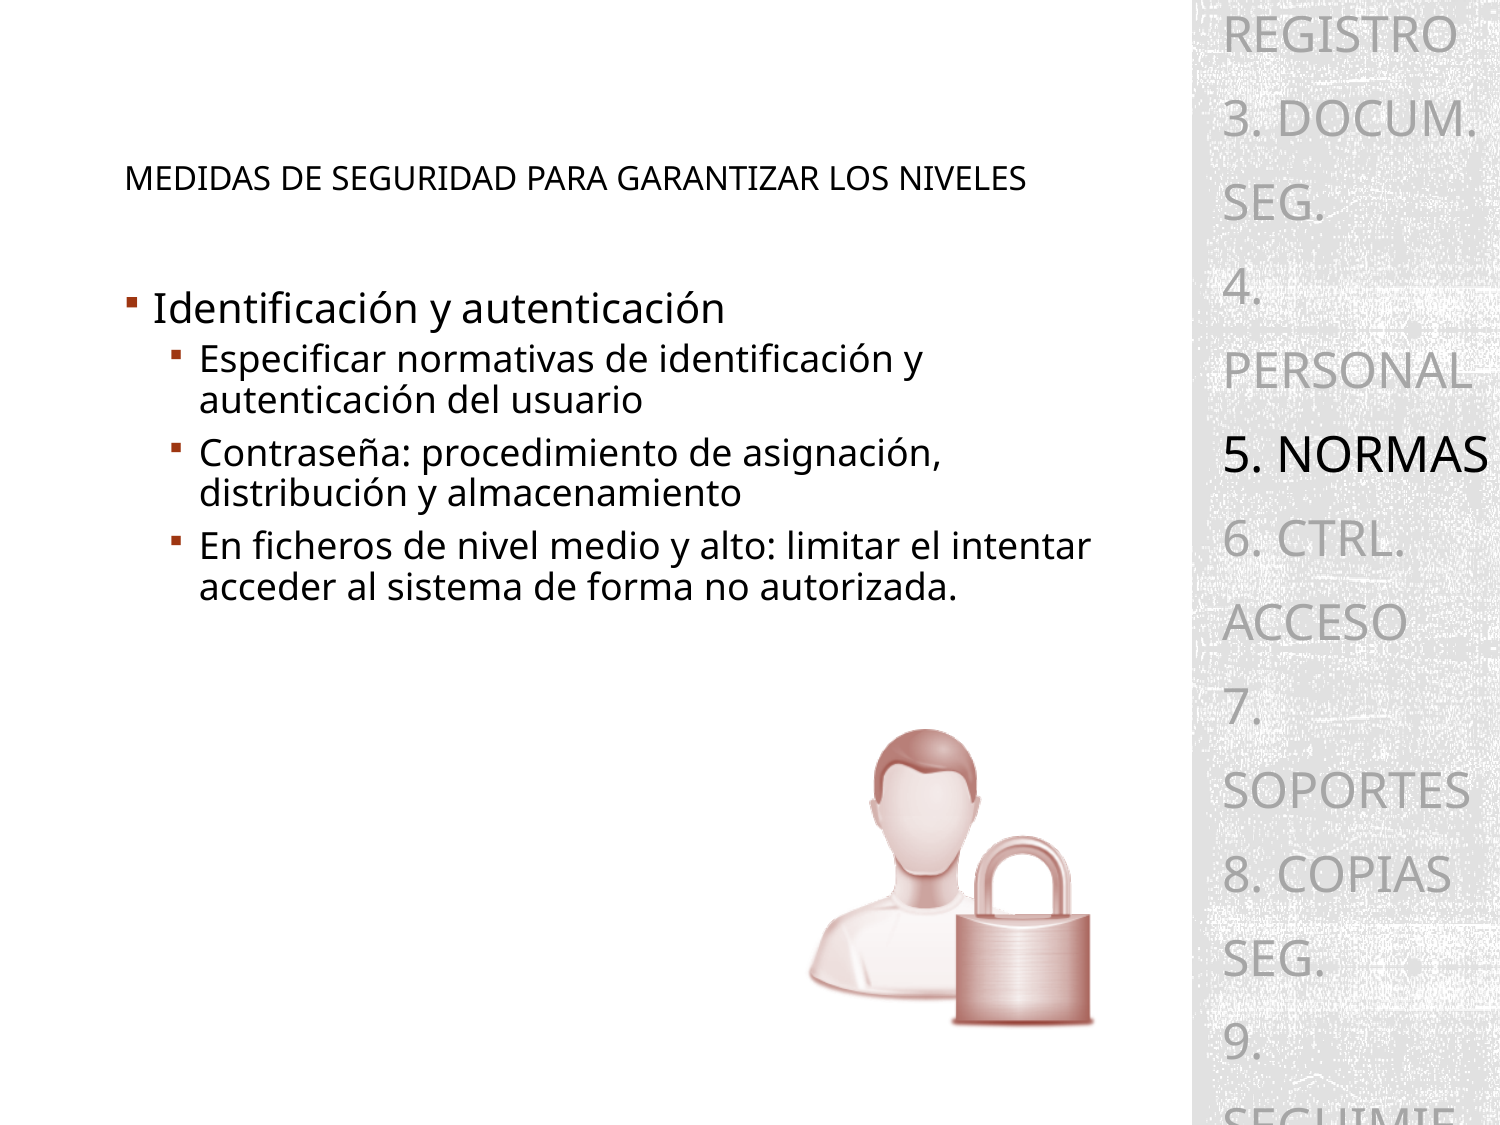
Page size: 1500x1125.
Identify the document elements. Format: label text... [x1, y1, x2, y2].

text_box Identificación y autenticación Especificar normativas de identificación y autenticación del usuario Contraseña: procedimiento de asignación, distribución y almacenamiento En ficheros de nivel medio y alto: limitar el intentar acceder al sistema de forma no autorizada. [109, 205, 1109, 349]
picture [803, 725, 1107, 1029]
text_box Medidas de seguridad para garantizar los niveles [109, 112, 1109, 205]
picture [1192, 0, 1500, 1125]
